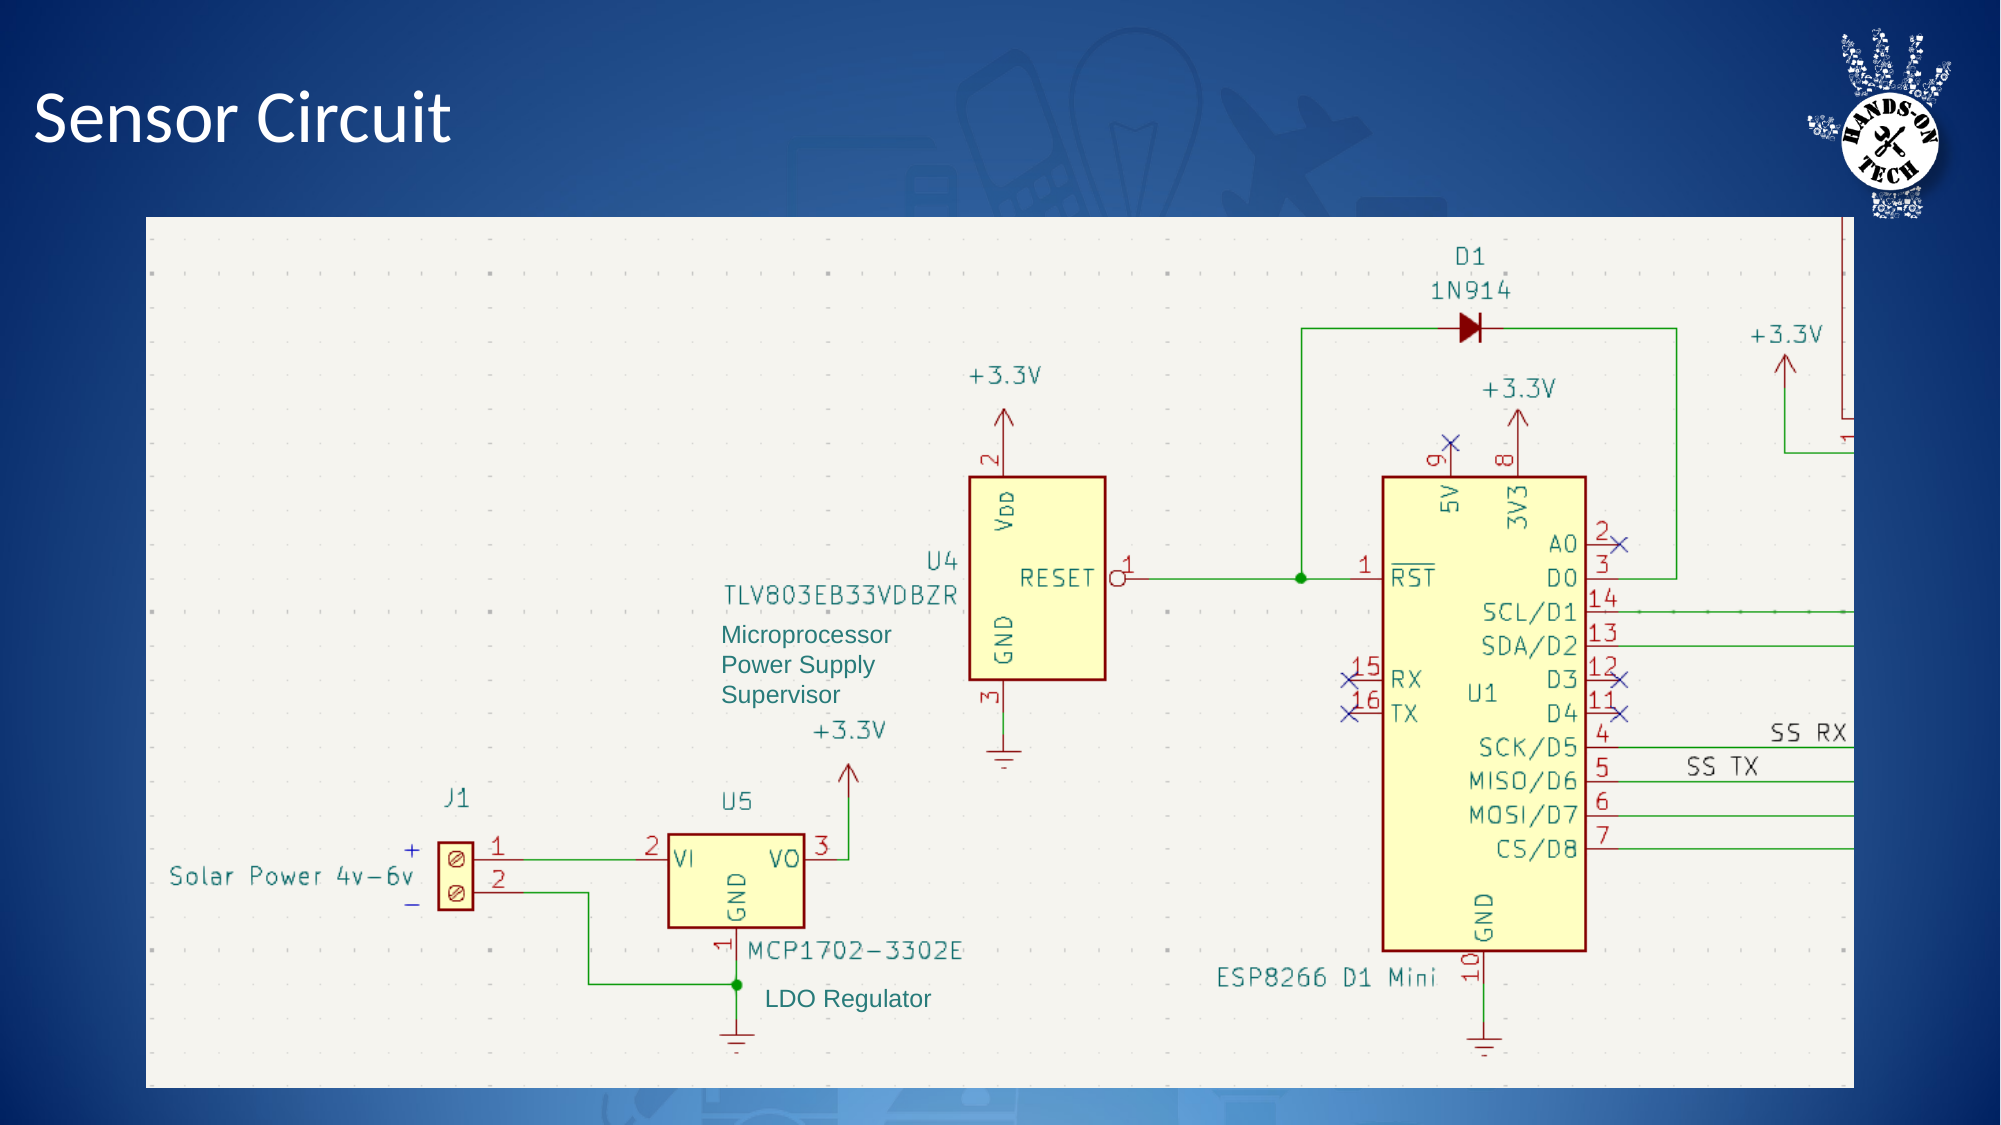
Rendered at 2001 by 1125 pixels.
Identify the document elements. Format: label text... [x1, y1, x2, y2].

picture [0, 0, 2001, 1125]
title Sensor Circuit [33, 3, 1674, 222]
